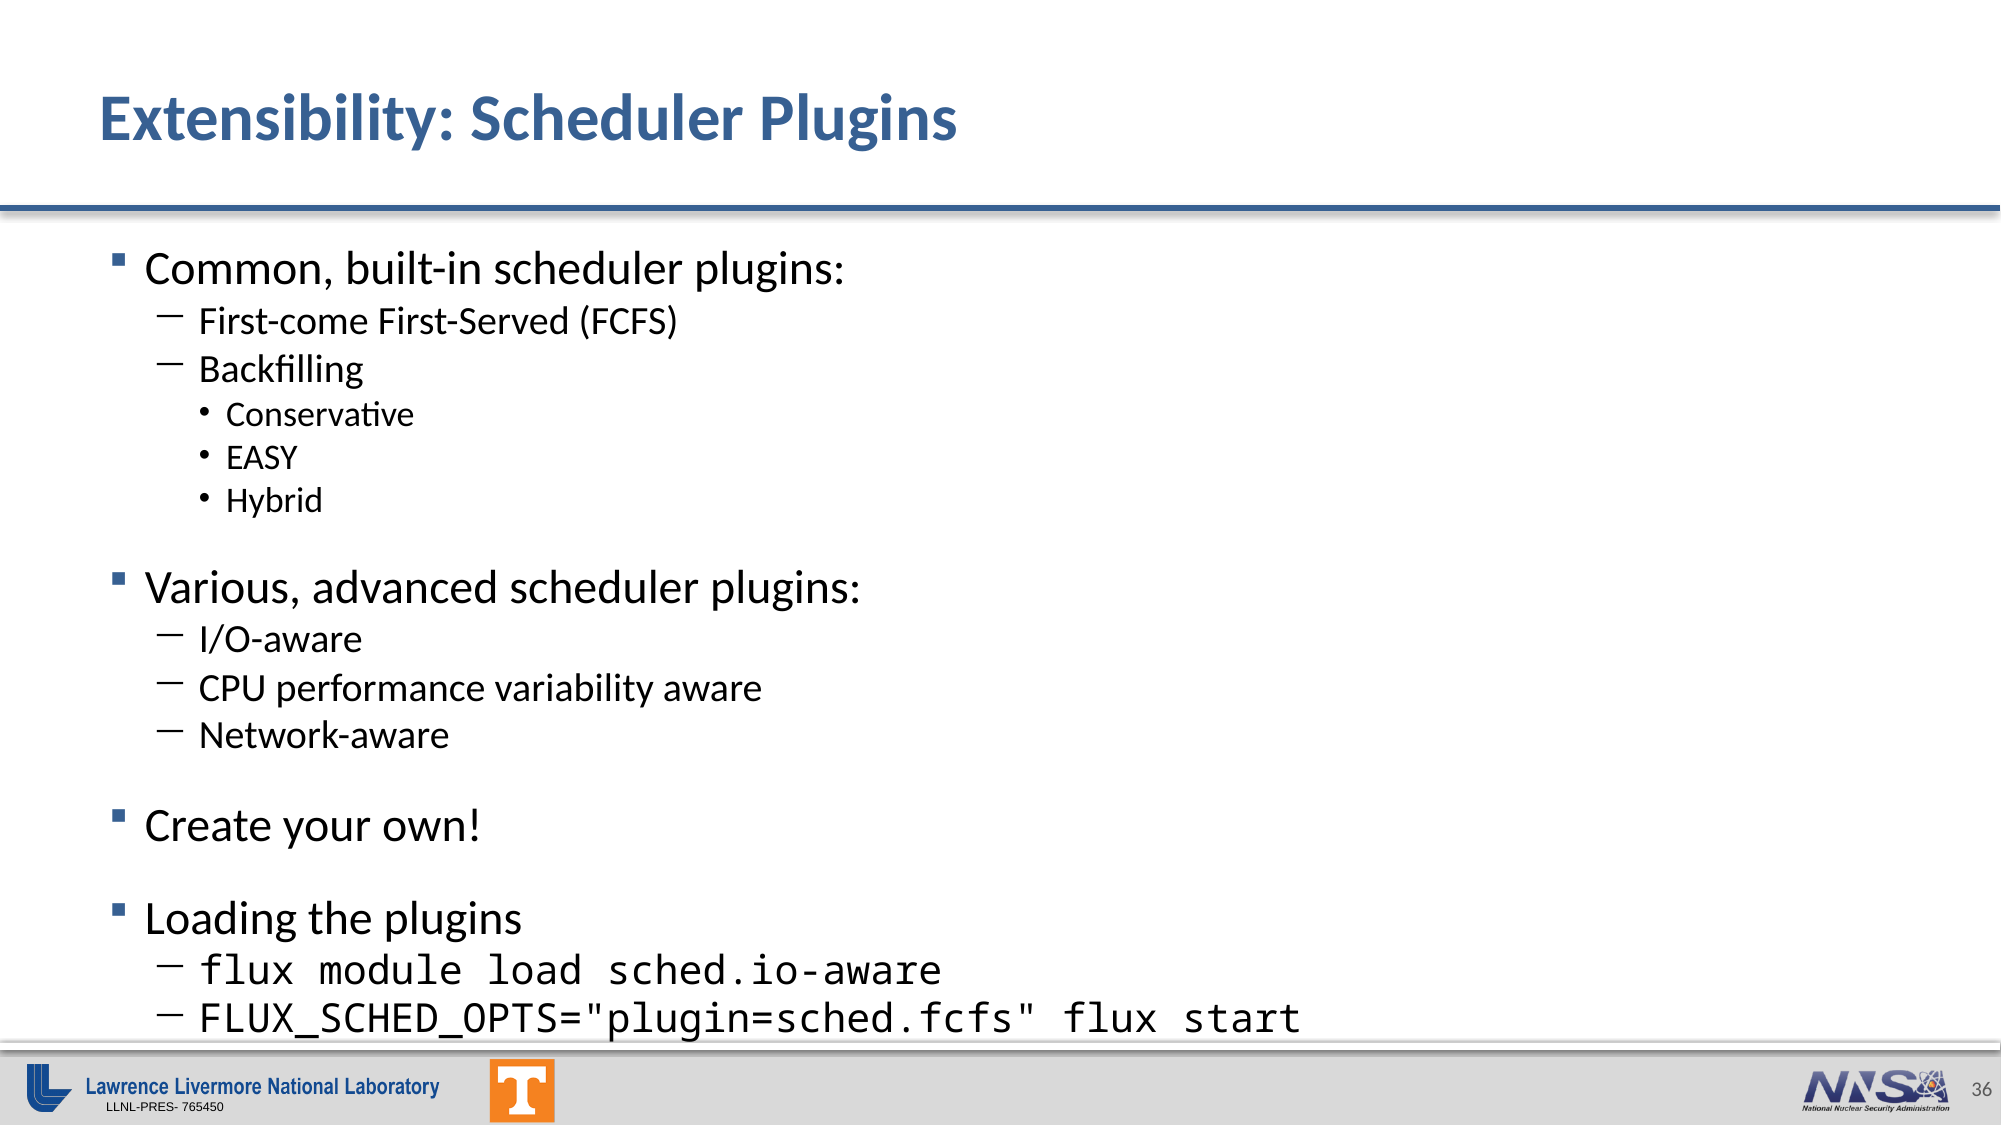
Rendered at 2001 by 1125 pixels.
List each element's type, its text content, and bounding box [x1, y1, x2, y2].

picture [1795, 1057, 1956, 1119]
picture [27, 1049, 566, 1125]
list Common, built-in scheduler plugins: First-come First-Served (FCFS) Backfilling Conservative EASY Hybrid Various, advanced scheduler plugins: I/O-aware CPU performance variability aware Network-aware Create your own! Loading the plugins flux module load sched.io-aware FLUX_SCHED_OPTS="plugin=sched.fcfs" flux start [99, 236, 1900, 1042]
title Extensibility: Scheduler Plugins [99, 36, 1900, 202]
